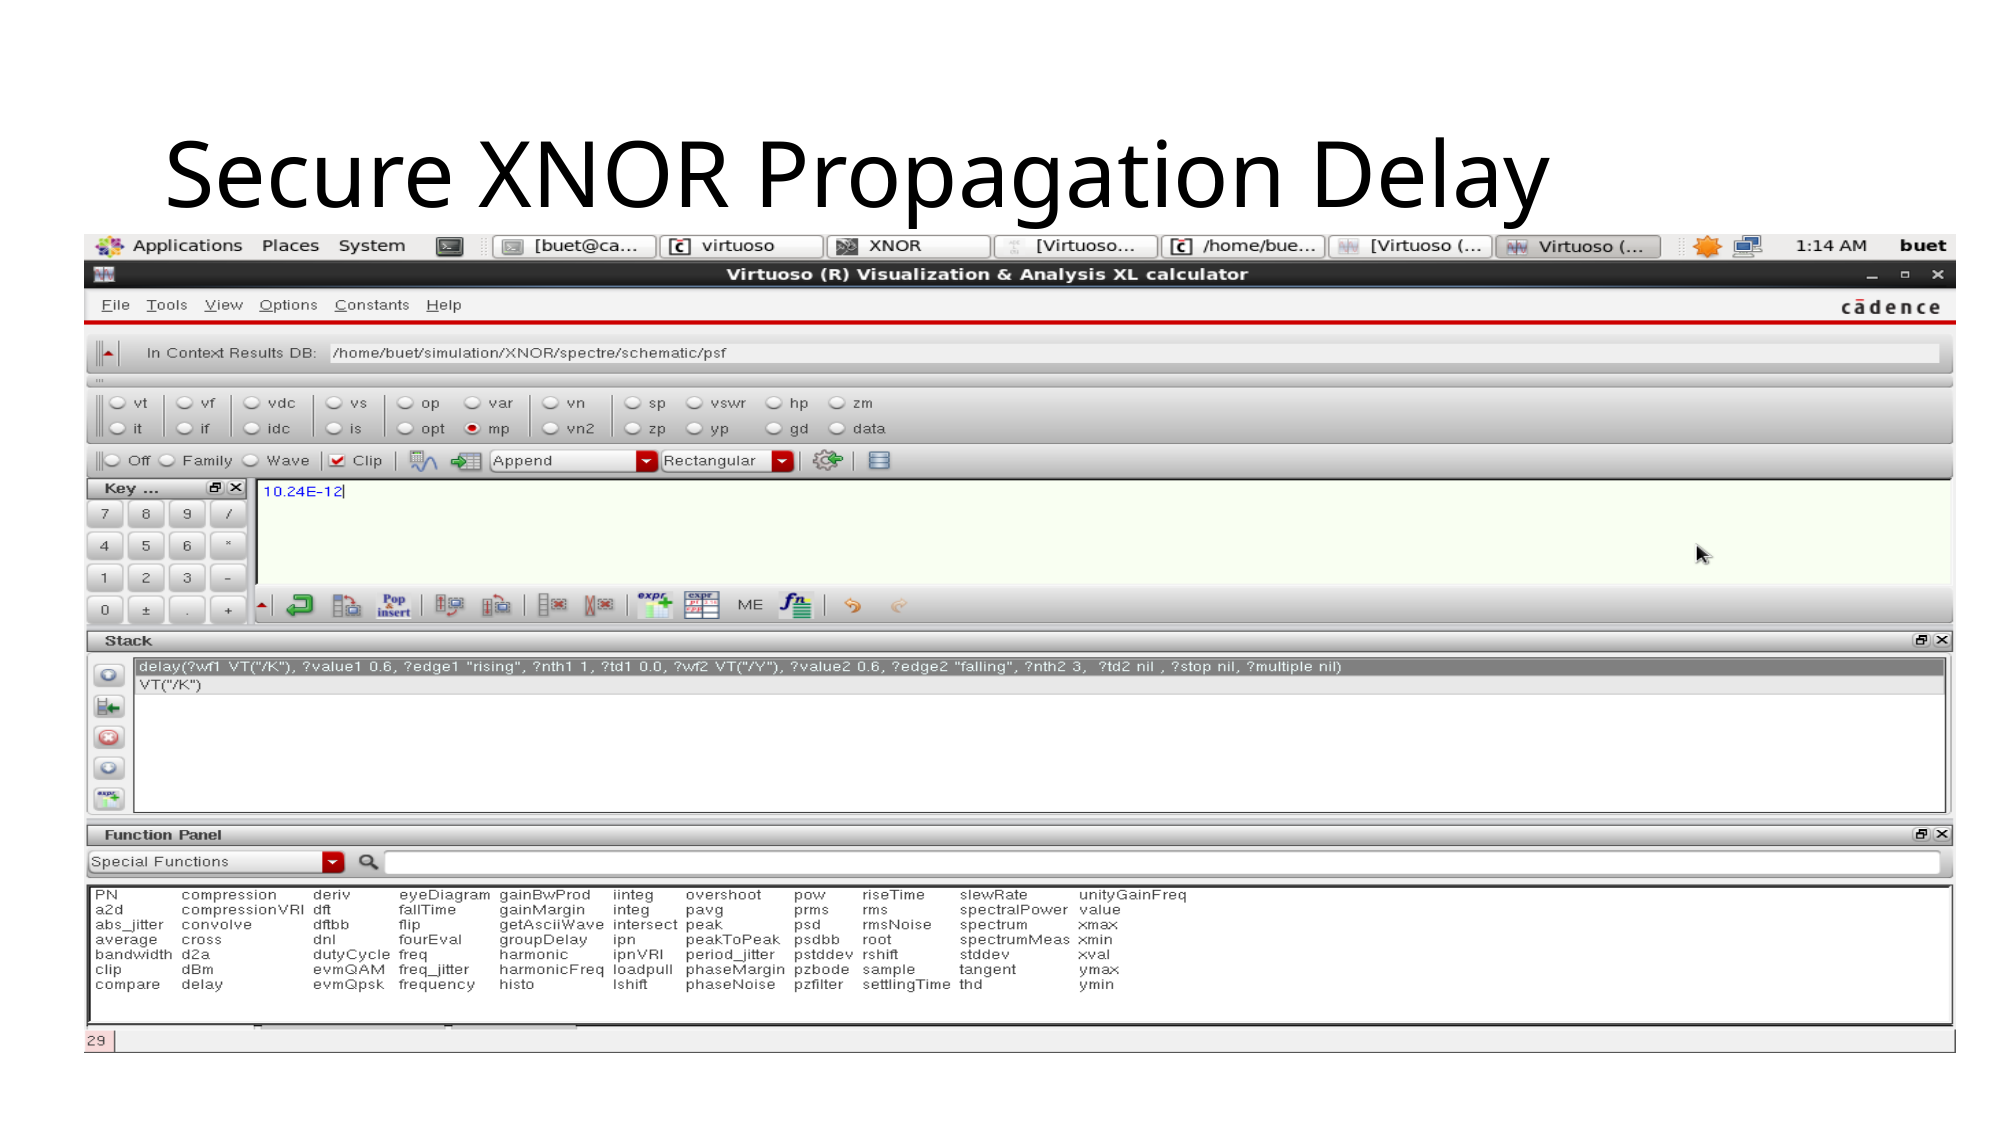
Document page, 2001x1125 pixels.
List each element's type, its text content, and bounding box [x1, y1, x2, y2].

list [84, 234, 1956, 1053]
title Secure XNOR Propagation Delay [149, 101, 1851, 234]
